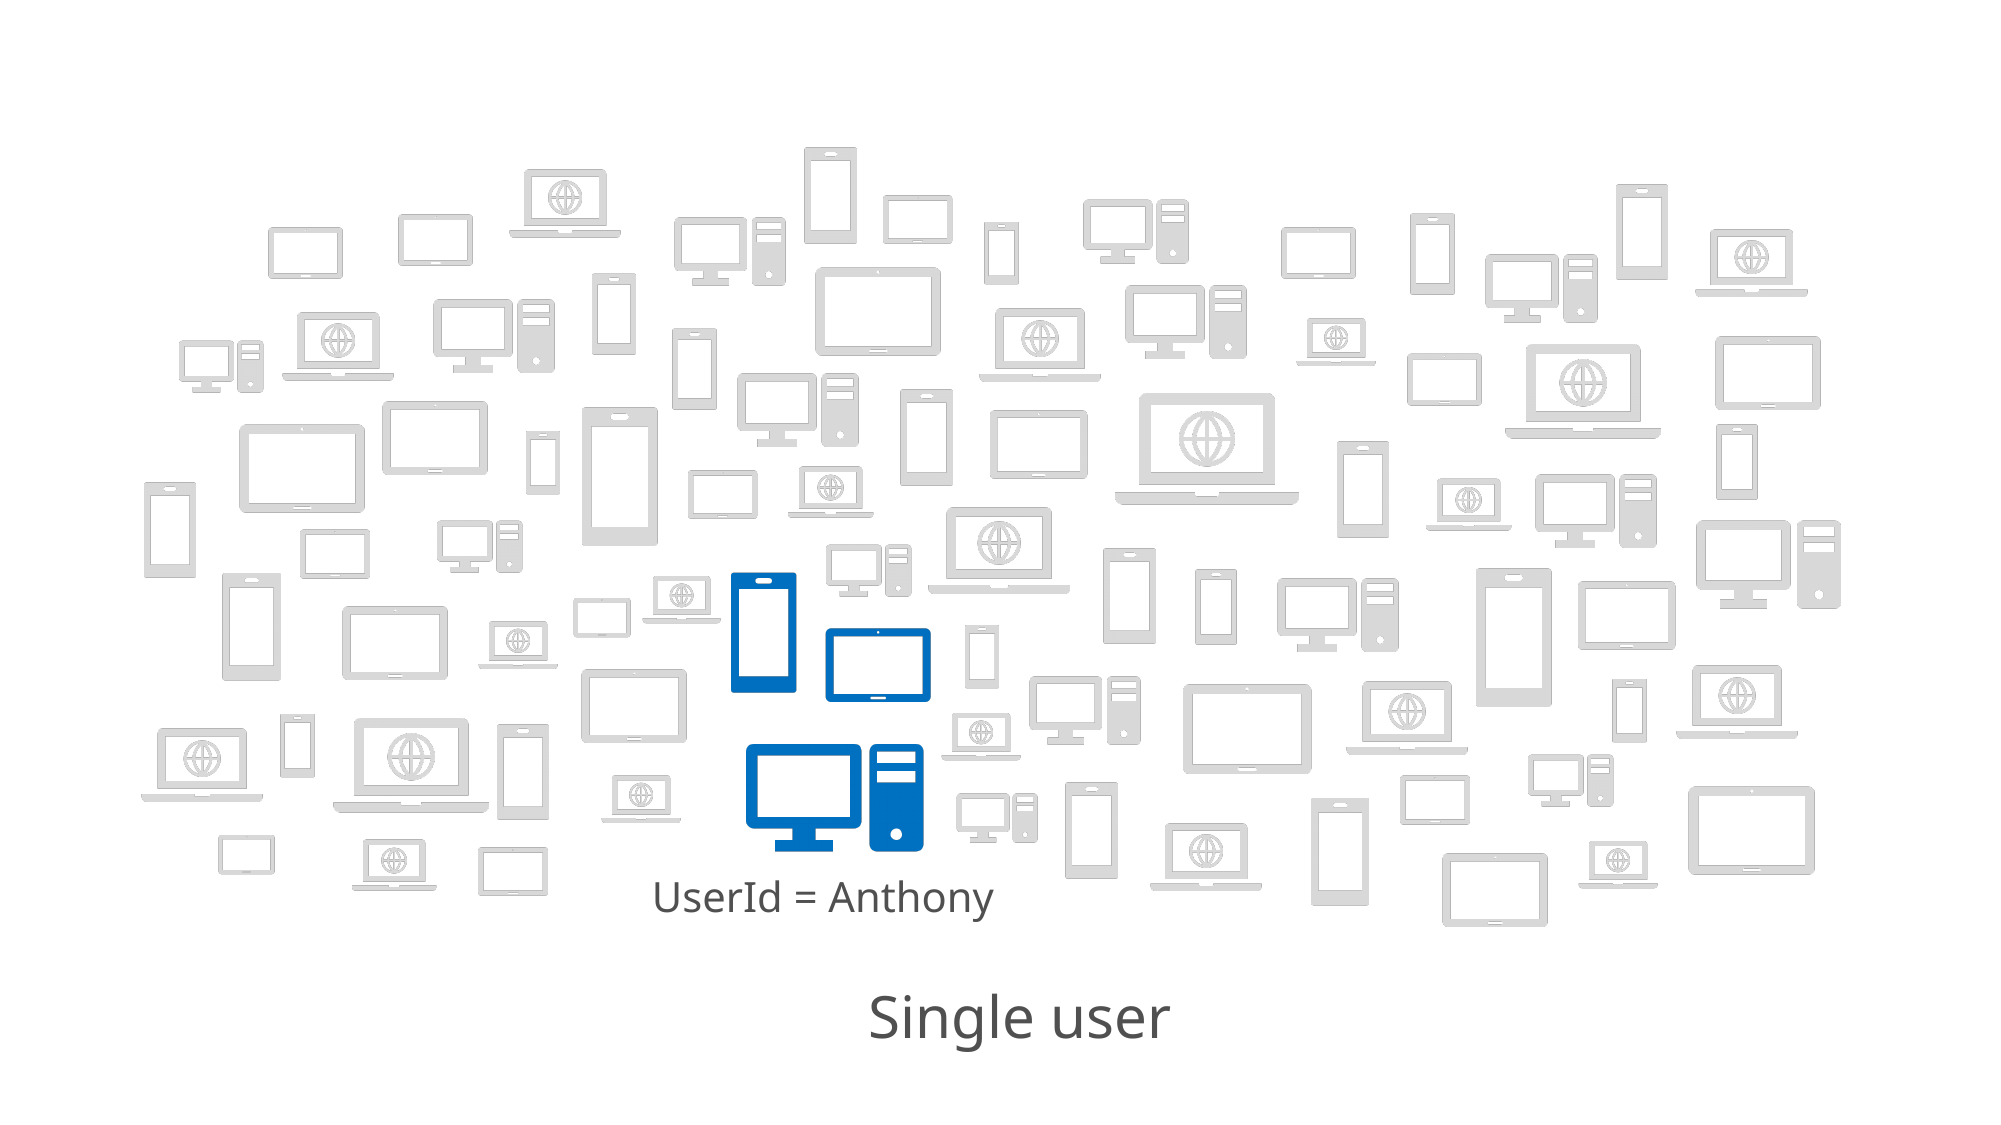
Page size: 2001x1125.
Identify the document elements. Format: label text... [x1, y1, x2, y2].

picture [1147, 180, 1844, 953]
text_box Single user [868, 980, 1172, 1051]
picture [1274, 209, 1363, 298]
picture [509, 143, 1377, 890]
picture [1026, 652, 1144, 769]
text_box UserId = Anthony [651, 870, 995, 922]
picture [1526, 676, 1664, 905]
picture [1388, 209, 1477, 298]
picture [1310, 437, 1416, 542]
picture [506, 145, 623, 262]
picture [118, 196, 697, 914]
